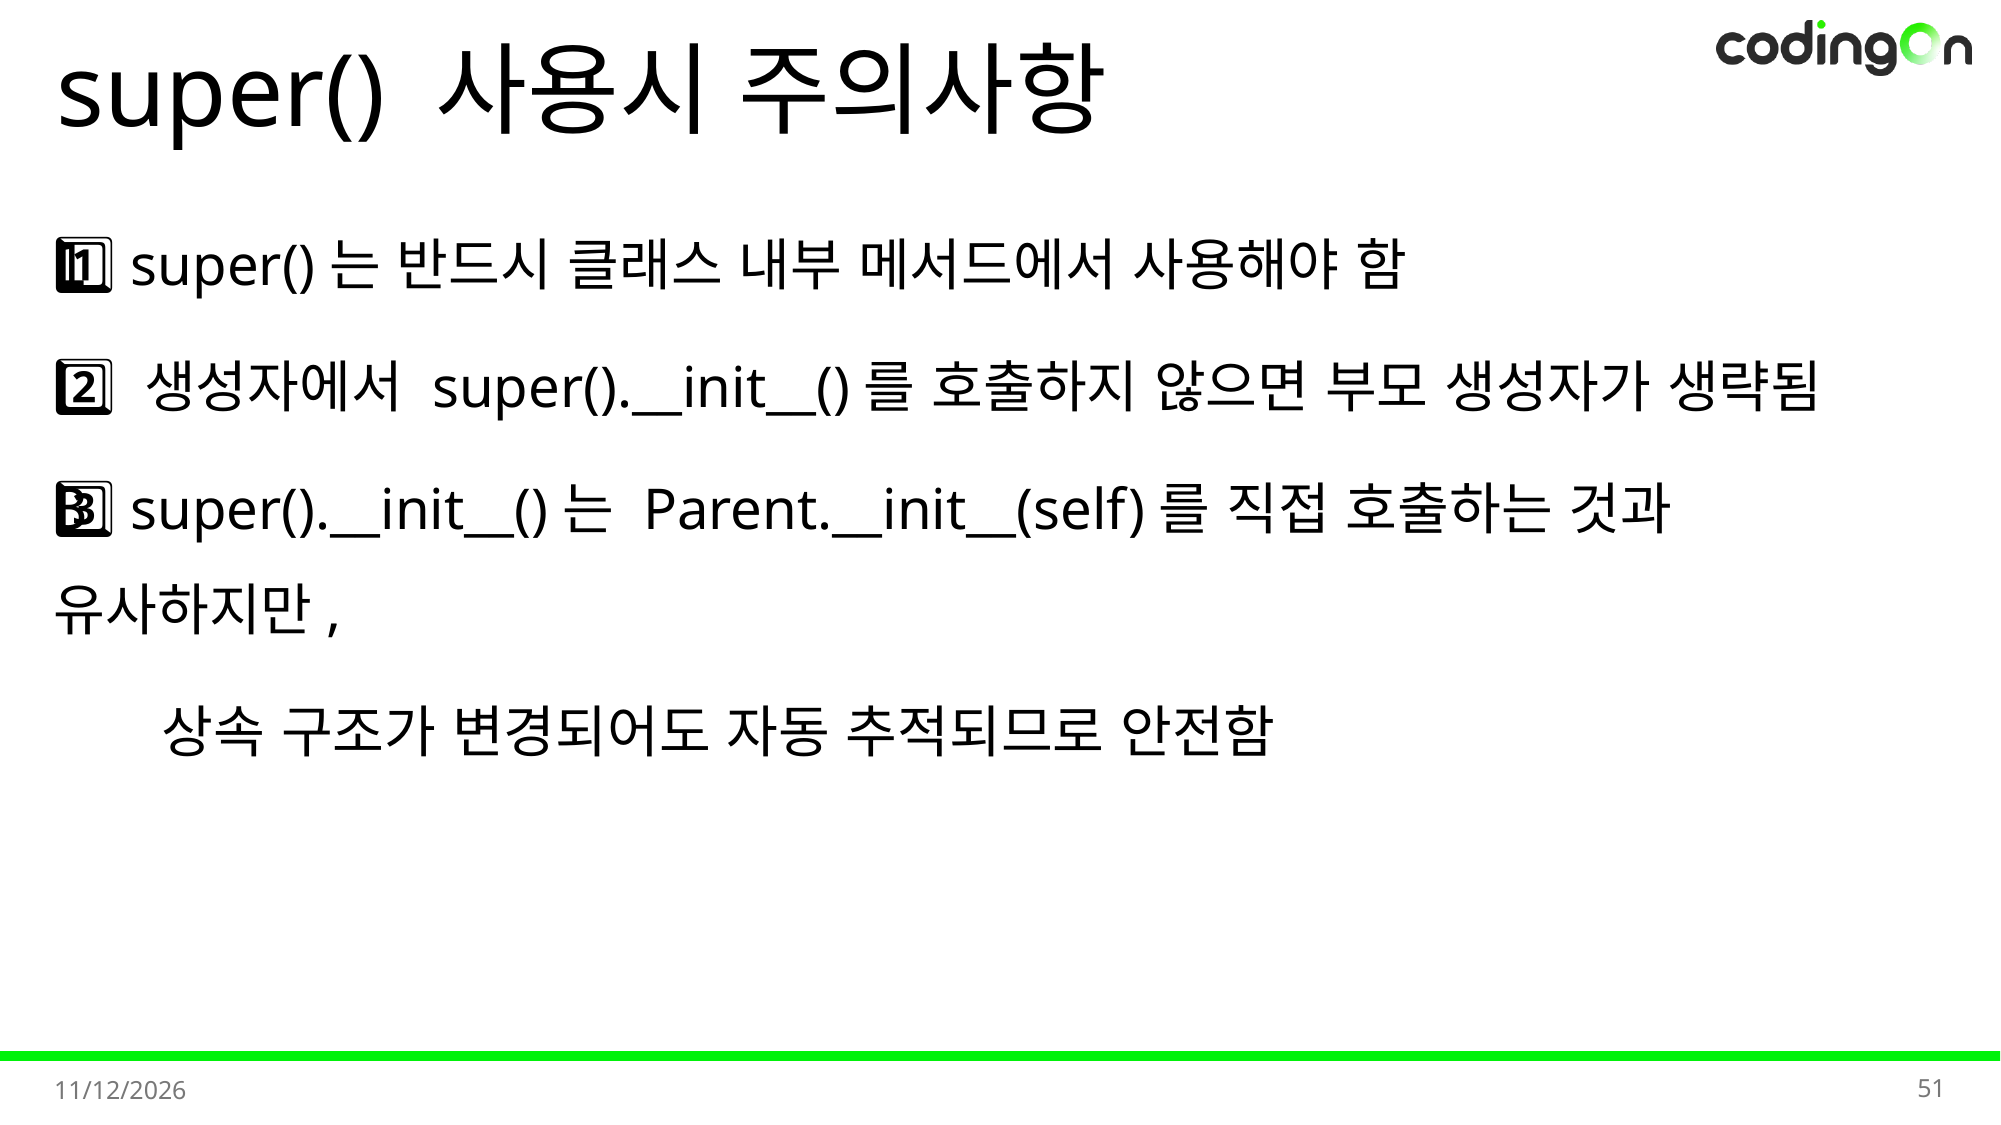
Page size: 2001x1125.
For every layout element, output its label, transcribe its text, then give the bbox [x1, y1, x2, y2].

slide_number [39, 1061, 490, 1122]
text_box 1️⃣ super()는 반드시 클래스 내부 메서드에서 사용해야 함 2️⃣ 생성자에서 super().__init__()를 호출하지 않으면 부모 생성자가 생략됨 3️⃣ super().__init__()는 Parent.__init__(self)를 직접 호출하는 것과 유사하지만, 상속 구조가 변경되어도 자동 추적되므로 안전함 [39, 187, 1959, 663]
slide_number 51 [1510, 1059, 1961, 1120]
title super() 사용시 주의사항 [41, 0, 1767, 187]
picture [1767, 20, 1972, 76]
